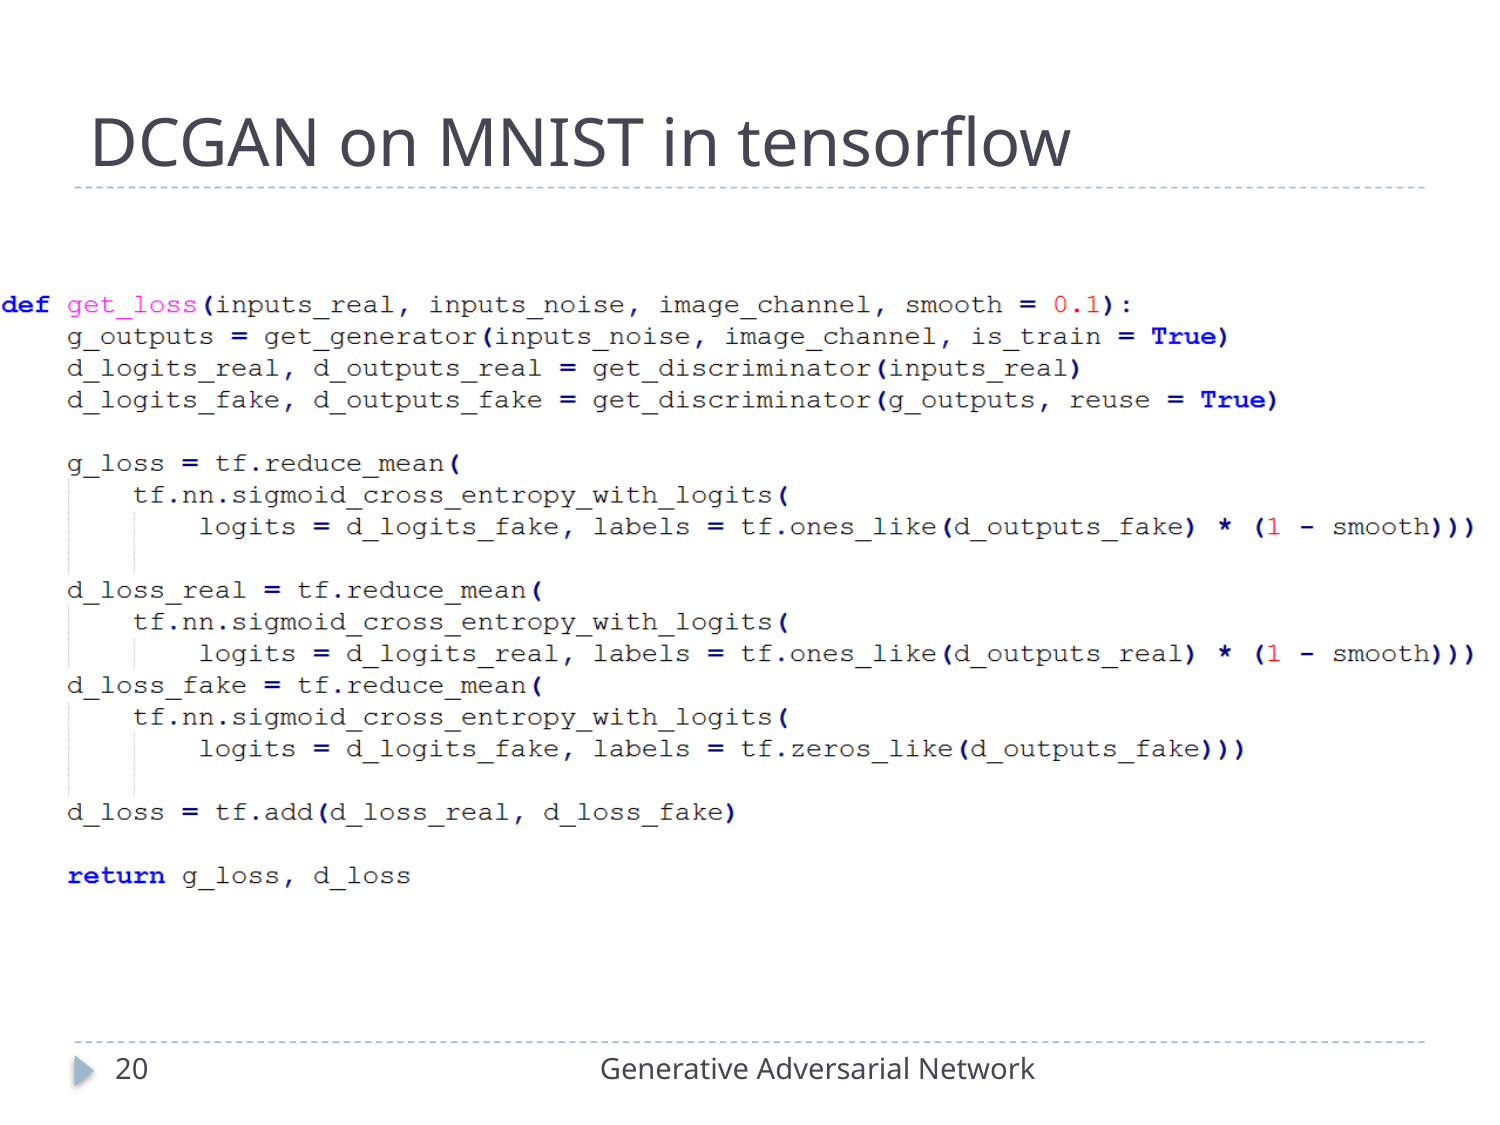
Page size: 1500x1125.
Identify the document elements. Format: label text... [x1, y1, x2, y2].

picture [0, 290, 1483, 895]
footer Generative Adversarial Network [475, 1042, 1051, 1103]
title DCGAN on MNIST in tensorflow [75, 24, 1425, 188]
slide_number 20 [100, 1042, 426, 1103]
